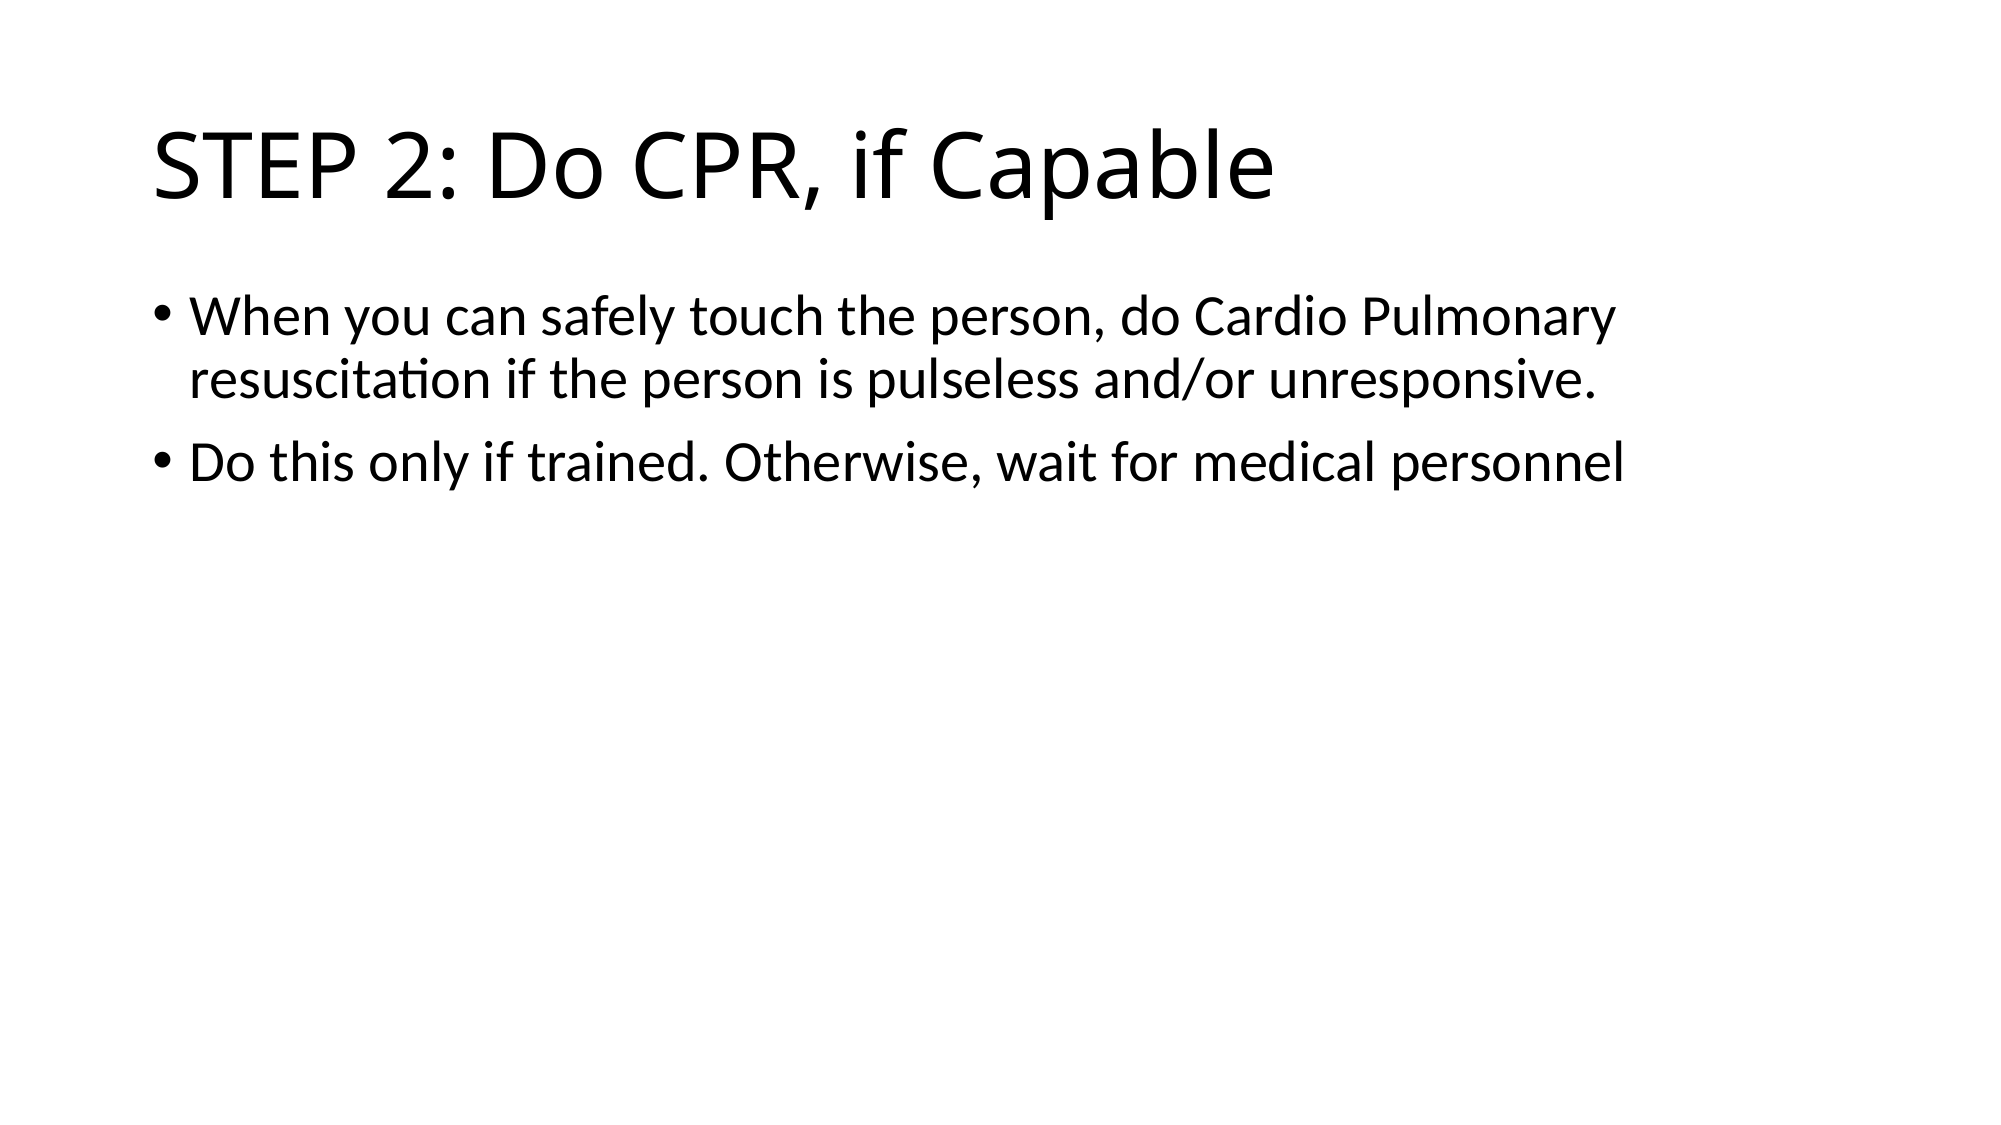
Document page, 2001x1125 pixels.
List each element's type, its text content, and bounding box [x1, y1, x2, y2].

list When you can safely touch the person, do Cardio Pulmonary resuscitation if the person is pulseless and/or unresponsive. Do this only if trained. Otherwise, wait for medical personnel [137, 277, 1863, 992]
title STEP 2: Do CPR, if Capable [137, 59, 1863, 277]
